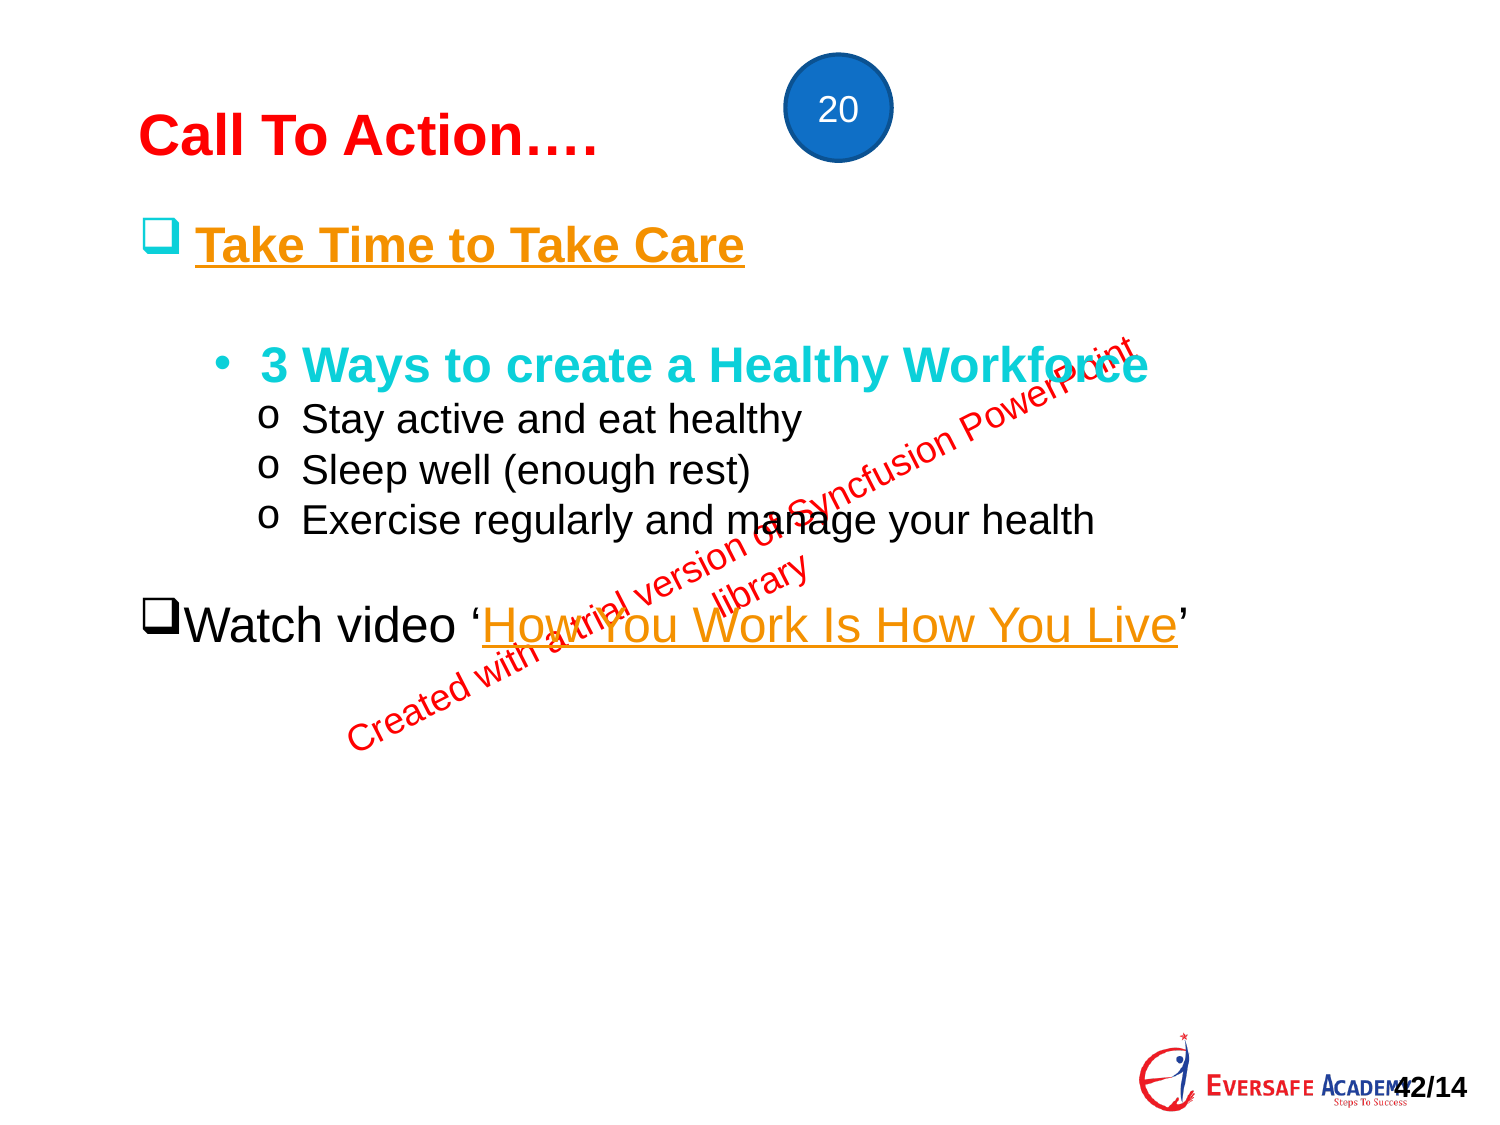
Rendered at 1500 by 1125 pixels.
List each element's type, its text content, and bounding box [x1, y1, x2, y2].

text_box 20 [783, 52, 894, 163]
slide_number 42/14 [1340, 1054, 1483, 1118]
picture [1139, 1032, 1412, 1125]
text_box Call To Action…. Take Time to Take Care 3 Ways to create a Healthy Workforce Stay active and eat healthy Sleep well (enough rest) Exercise regularly and manage your health Watch video ‘How You Work Is How You Live’ [123, 90, 1353, 720]
